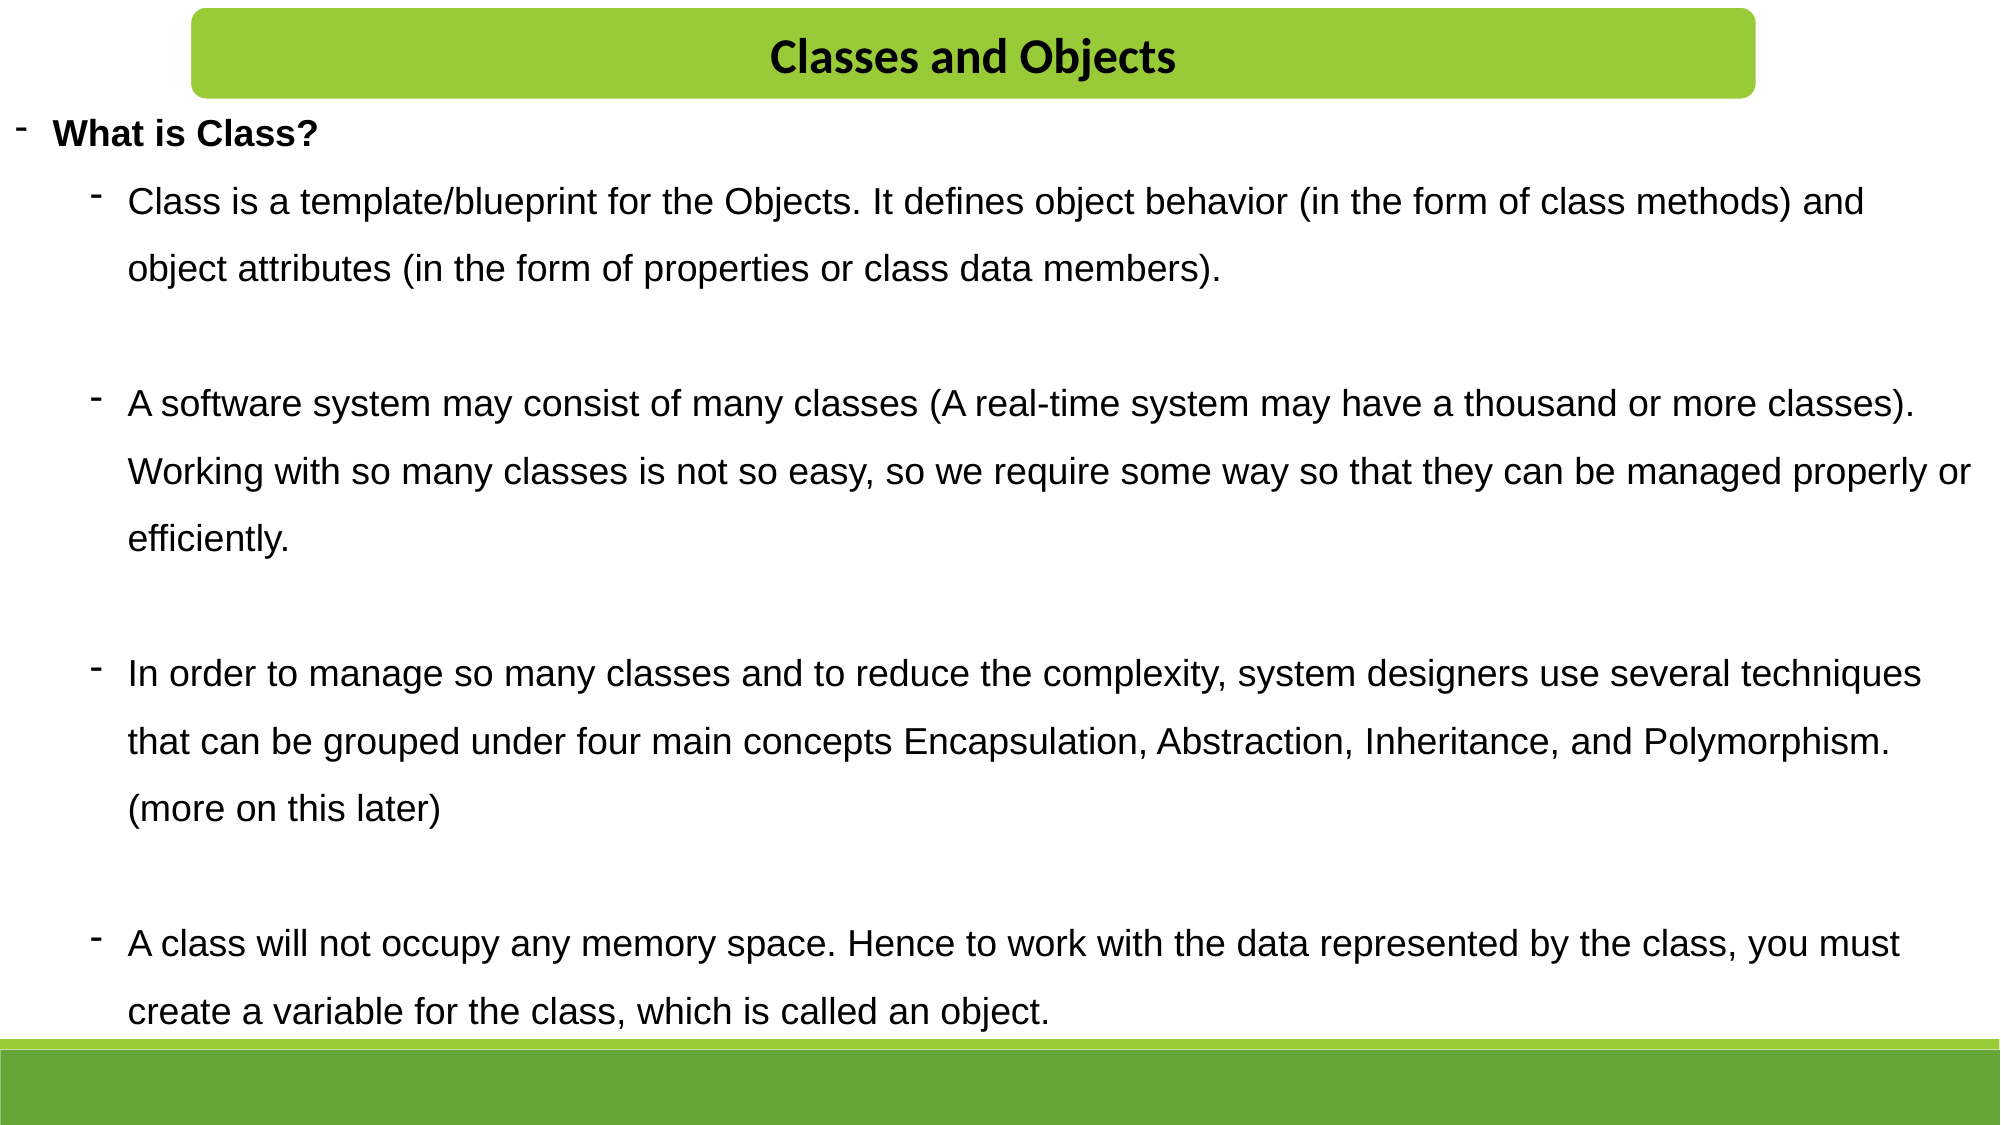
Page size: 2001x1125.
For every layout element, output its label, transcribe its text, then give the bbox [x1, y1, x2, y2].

text_box Classes and Objects [190, 7, 1757, 79]
text_box What is Class? Class is a template/blueprint for the Objects. It defines object behavior (in the form of class methods) and object attributes (in the form of properties or class data members). A software system may consist of many classes (A real-time system may have a thousand or more classes). Working with so many classes is not so easy, so we require some way so that they can be managed properly or efficiently. In order to manage so many classes and to reduce the complexity, system designers use several techniques that can be grouped under four main concepts Encapsulation, Abstraction, Inheritance, and Polymorphism. (more on this later) A class will not occupy any memory space. Hence to work with the data represented by the class, you must create a variable for the class, which is called an object. [0, 79, 1990, 1098]
